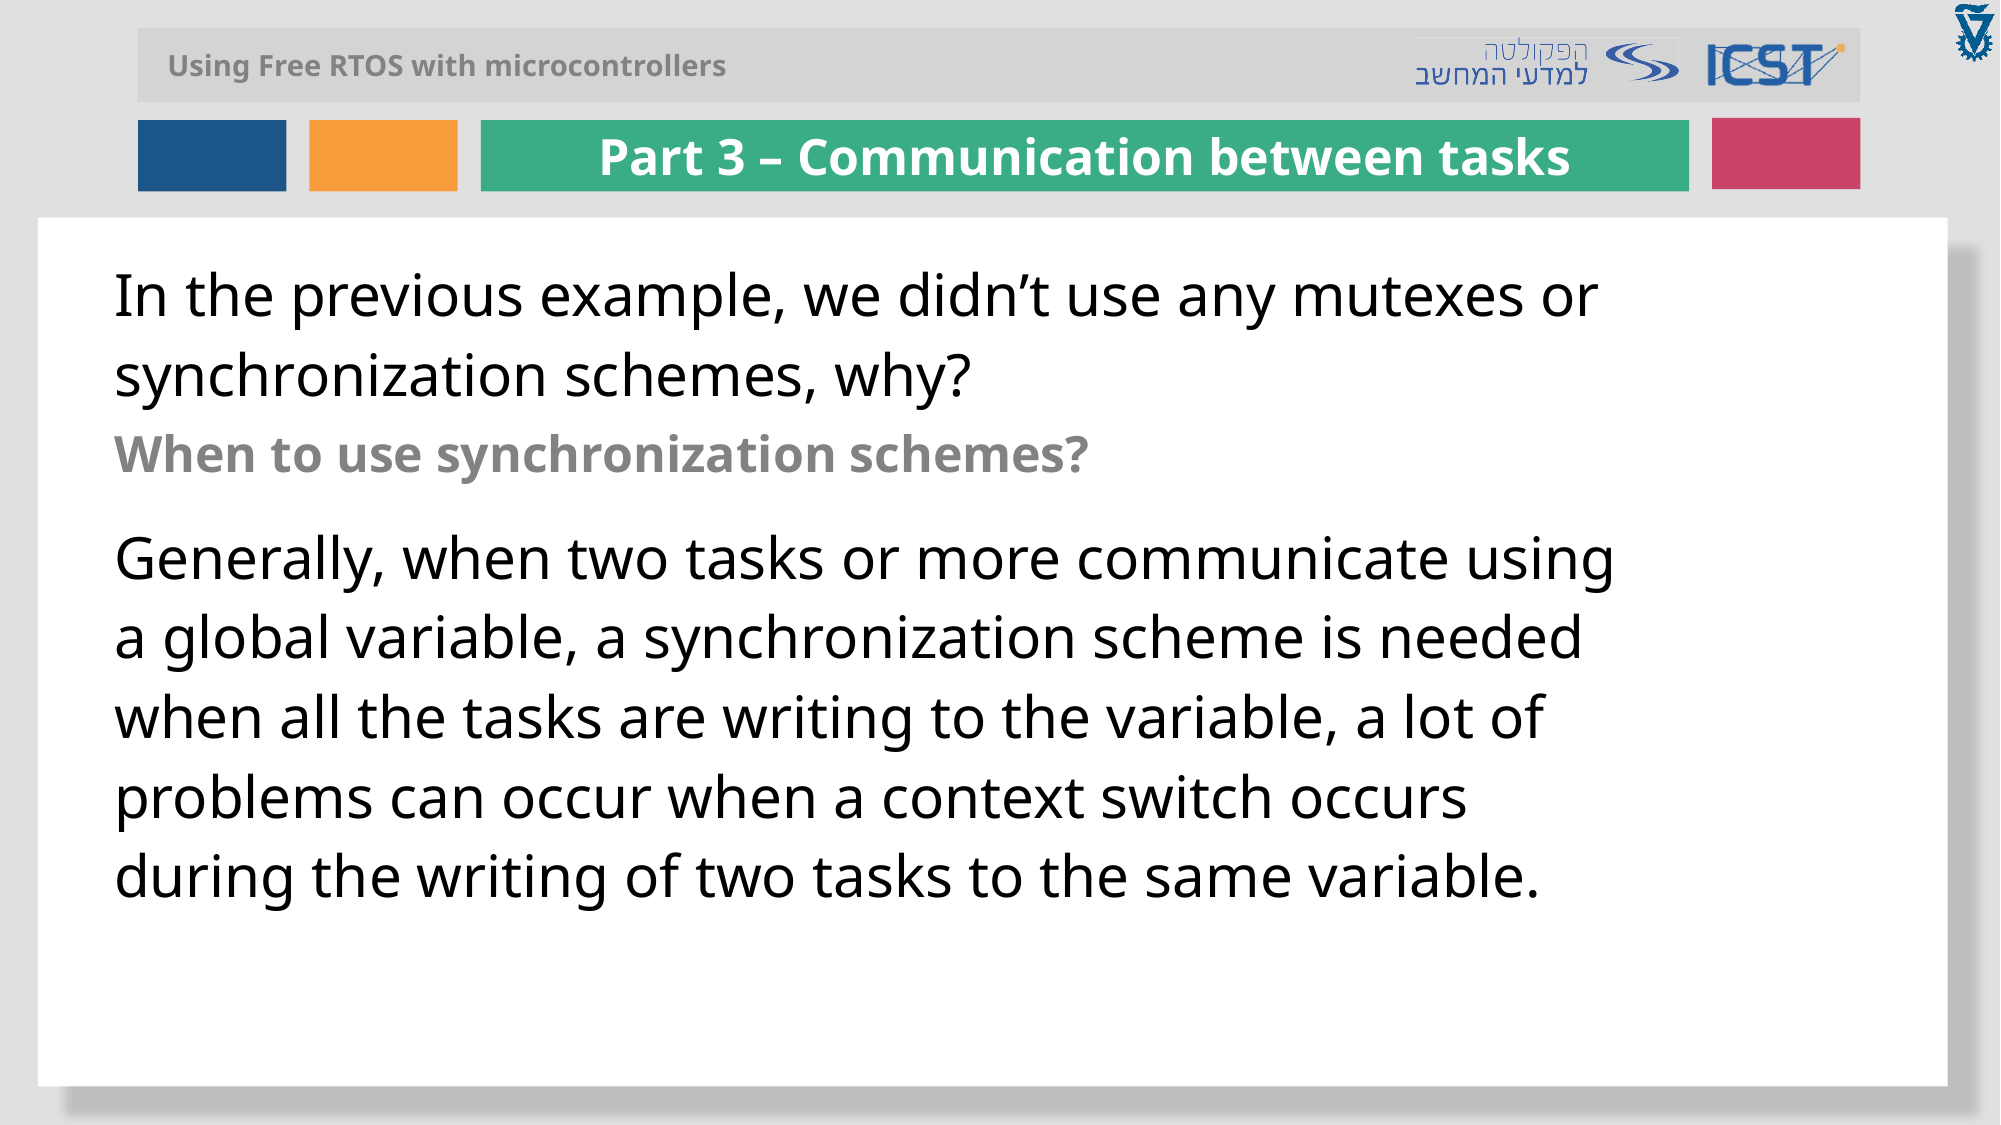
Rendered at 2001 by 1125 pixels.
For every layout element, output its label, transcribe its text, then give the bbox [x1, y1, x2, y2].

list When to use synchronization schemes? [99, 422, 1822, 496]
picture [1951, 2, 1997, 62]
text_box In the previous example, we didn’t use any mutexes or synchronization schemes, why? [99, 241, 1667, 422]
text_box Generally, when two tasks or more communicate using a global variable, a synchronization scheme is needed when all the tasks are writing to the variable, a lot of problems can occur when a context switch occurs during the writing of two tasks to the same variable. [99, 503, 1667, 1007]
picture [1692, 28, 1847, 95]
